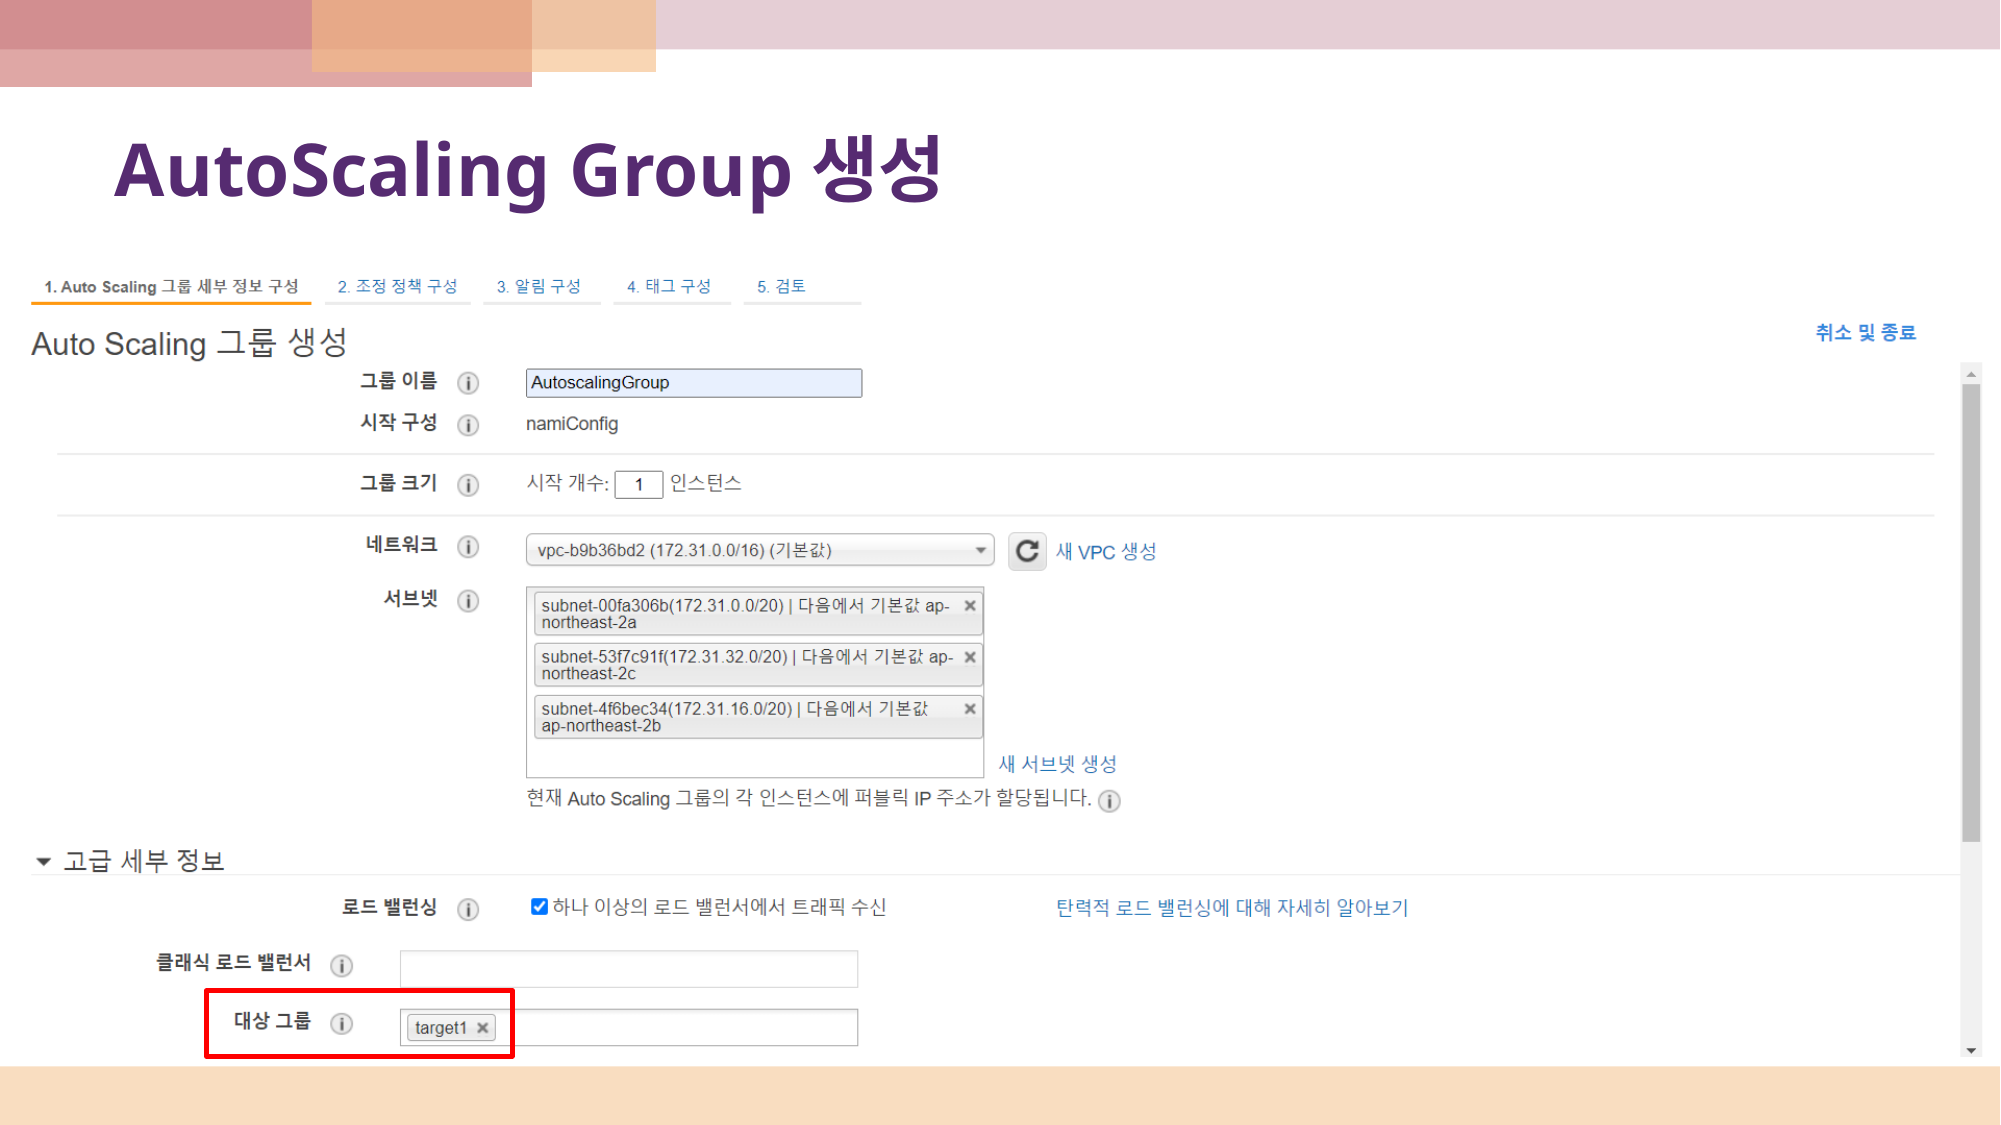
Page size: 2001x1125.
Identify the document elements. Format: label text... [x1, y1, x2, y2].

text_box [0, 263, 2000, 1057]
title AutoScaling Group생성 [99, 88, 1900, 246]
